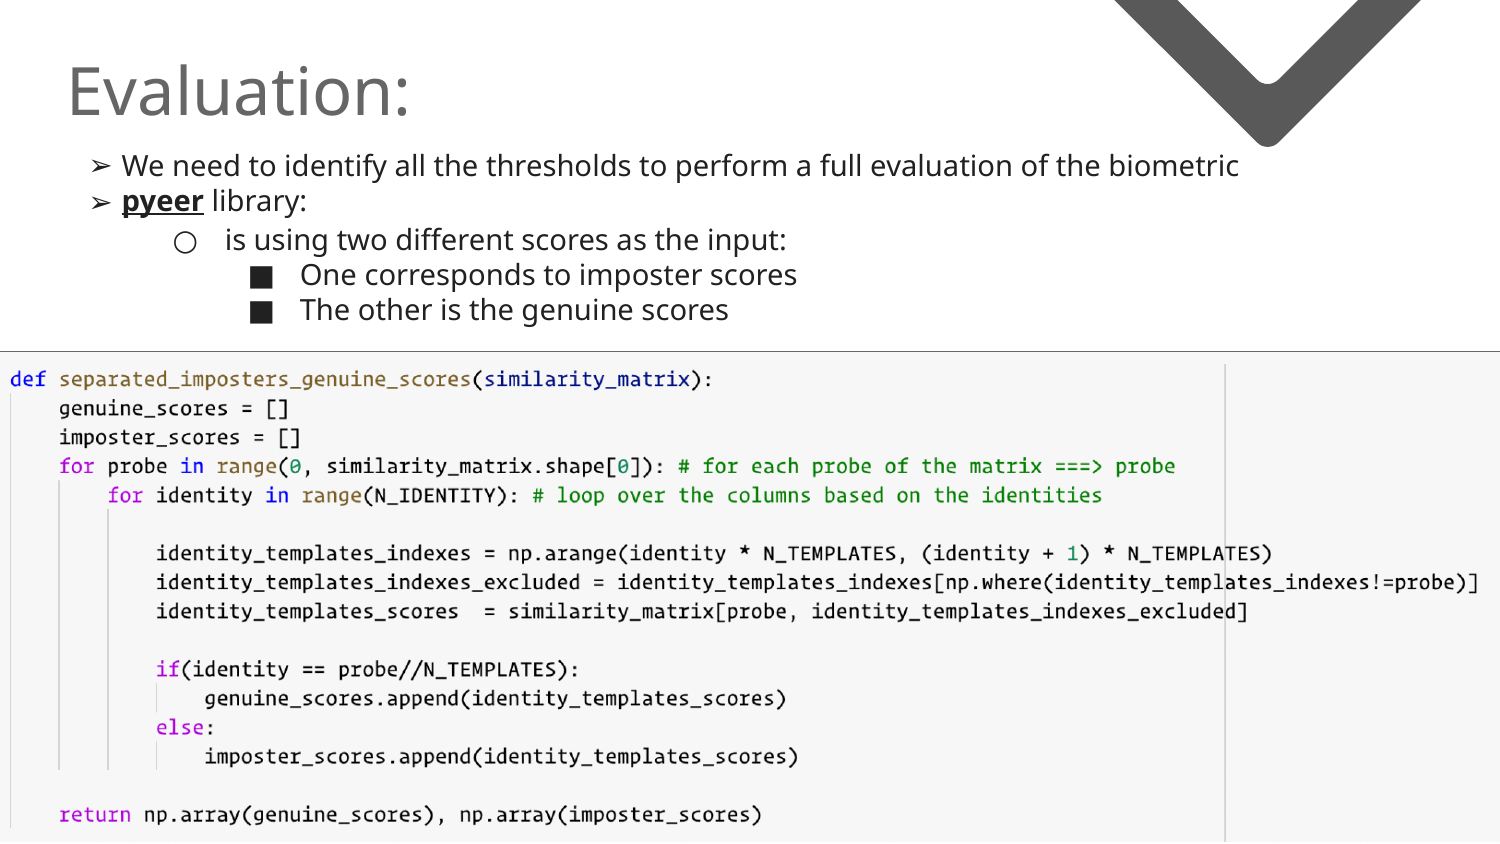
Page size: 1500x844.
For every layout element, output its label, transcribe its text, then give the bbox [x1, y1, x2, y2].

title Evaluation: [66, 48, 791, 209]
picture [0, 351, 1500, 844]
subtitle We need to identify all the thresholds to perform a full evaluation of the biometric pyeer library: is using two different scores as the input: One corresponds to imposter scores The other is the genuine scores [74, 146, 1331, 337]
text_box [1114, 0, 1421, 147]
